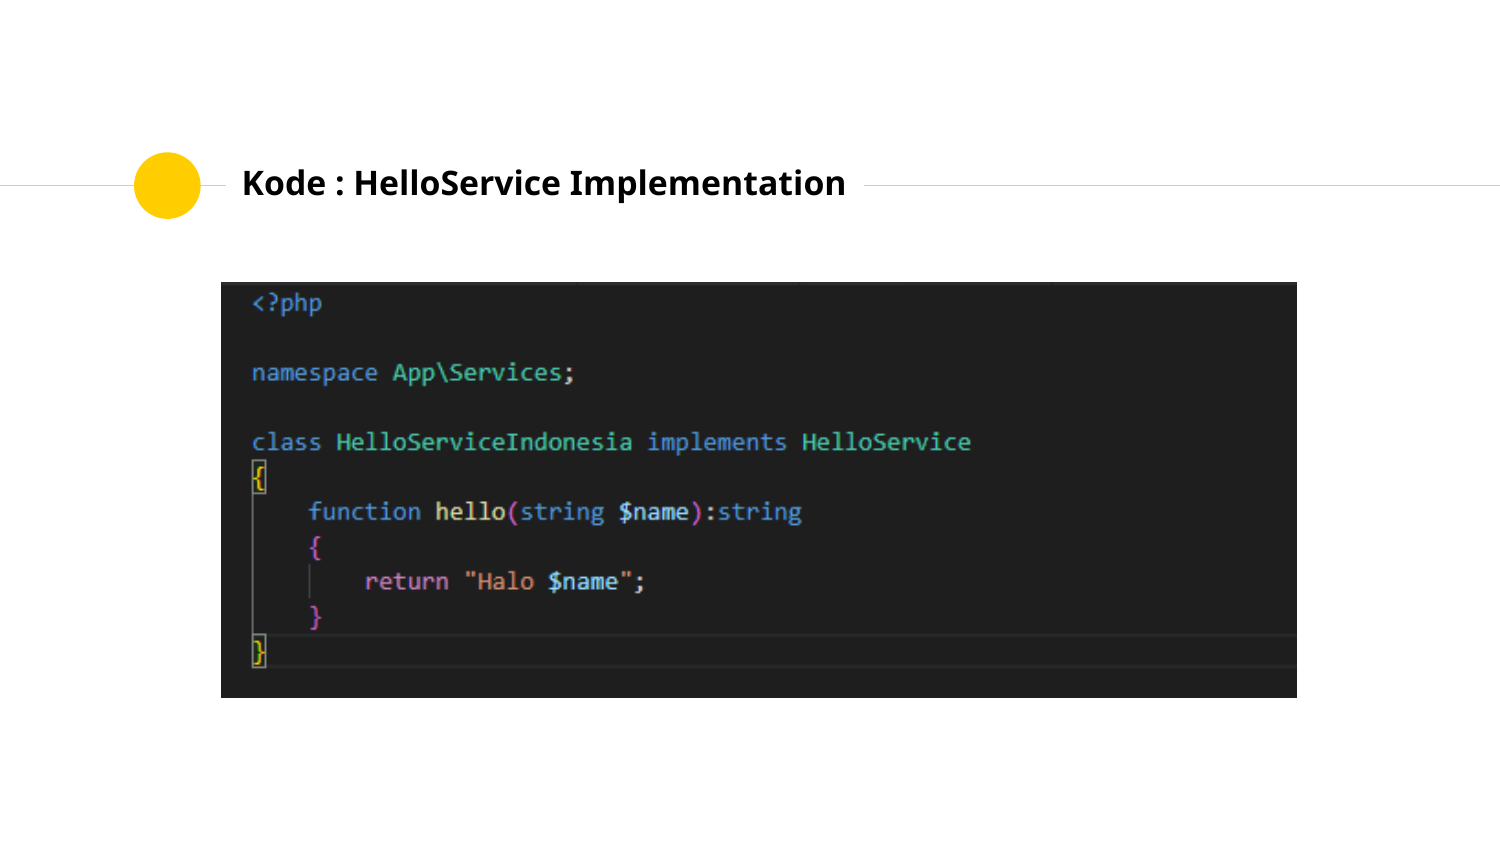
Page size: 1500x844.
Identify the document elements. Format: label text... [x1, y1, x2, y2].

title Kode : HelloService Implementation [226, 146, 863, 219]
picture [221, 282, 1297, 699]
